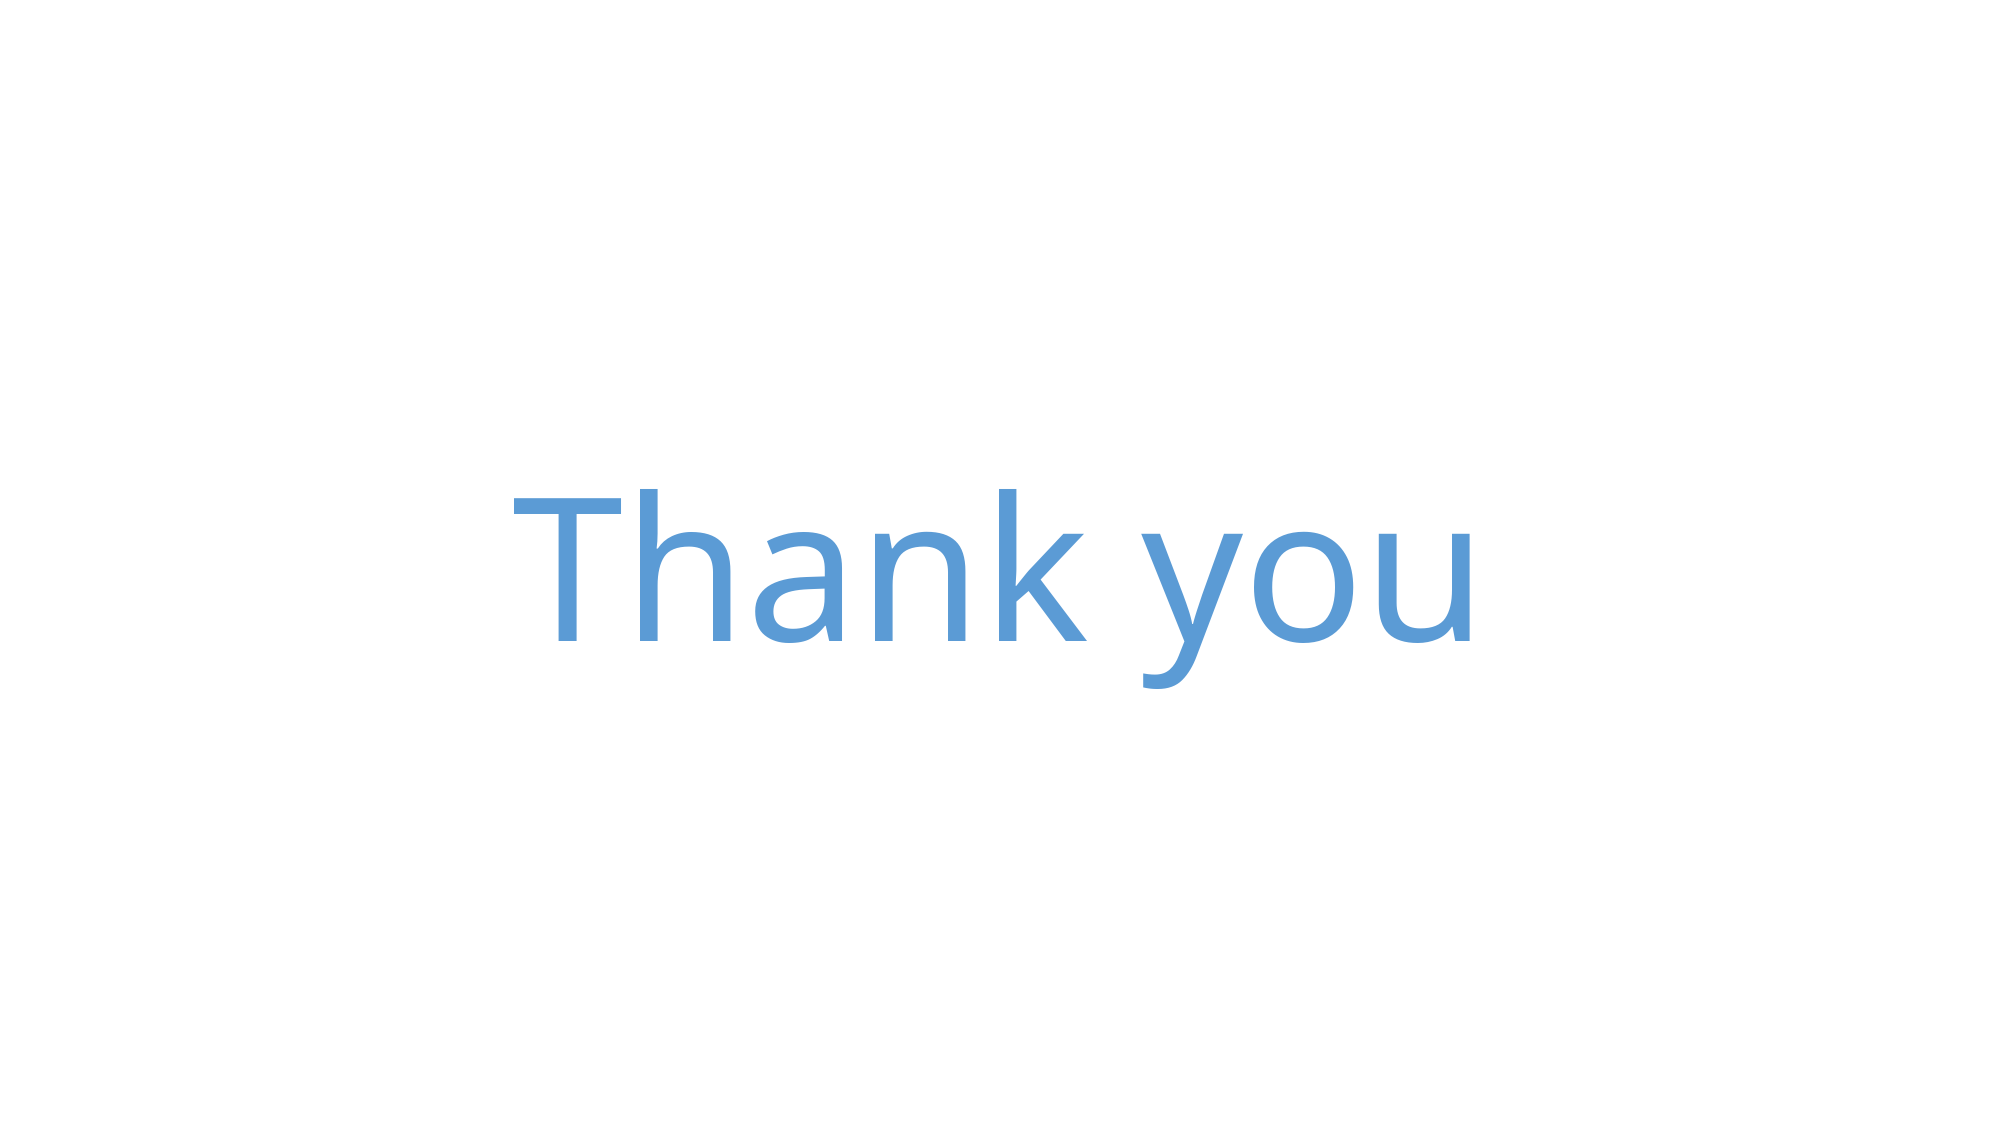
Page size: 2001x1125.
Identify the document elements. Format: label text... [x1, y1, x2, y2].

text_box Thank you [447, 433, 1552, 689]
